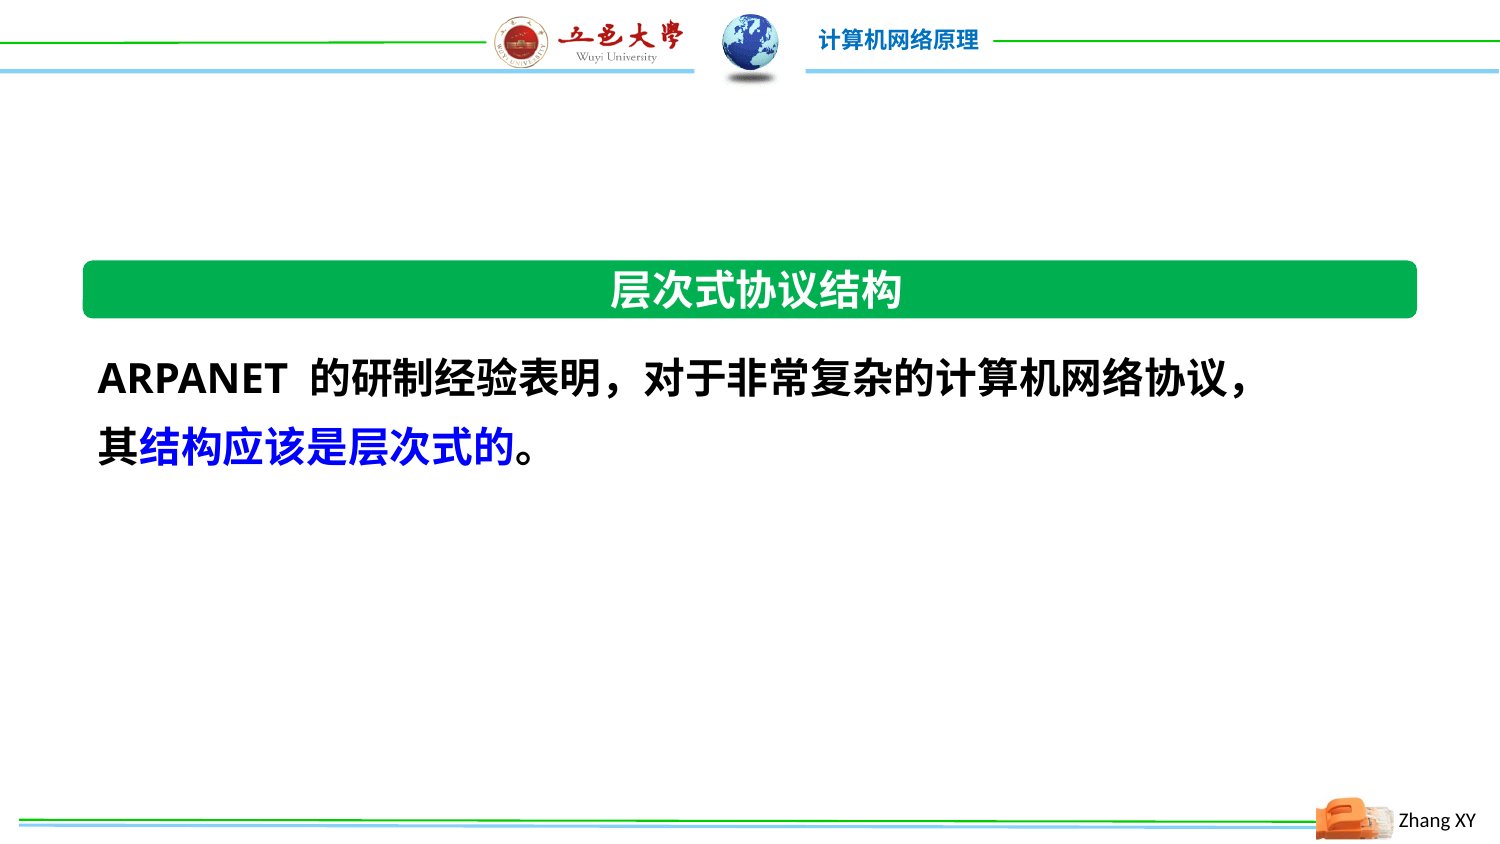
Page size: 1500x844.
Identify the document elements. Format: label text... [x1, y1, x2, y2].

picture [720, 12, 780, 88]
text_box 层次式协议结构 [595, 256, 918, 322]
text_box ARPANET 的研制经验表明，对于非常复杂的计算机网络协议， 其结构应该是层次式的。 [82, 325, 1418, 478]
text_box [918, 260, 1418, 319]
picture [494, 15, 697, 69]
picture [1316, 796, 1394, 840]
text_box [82, 260, 595, 319]
